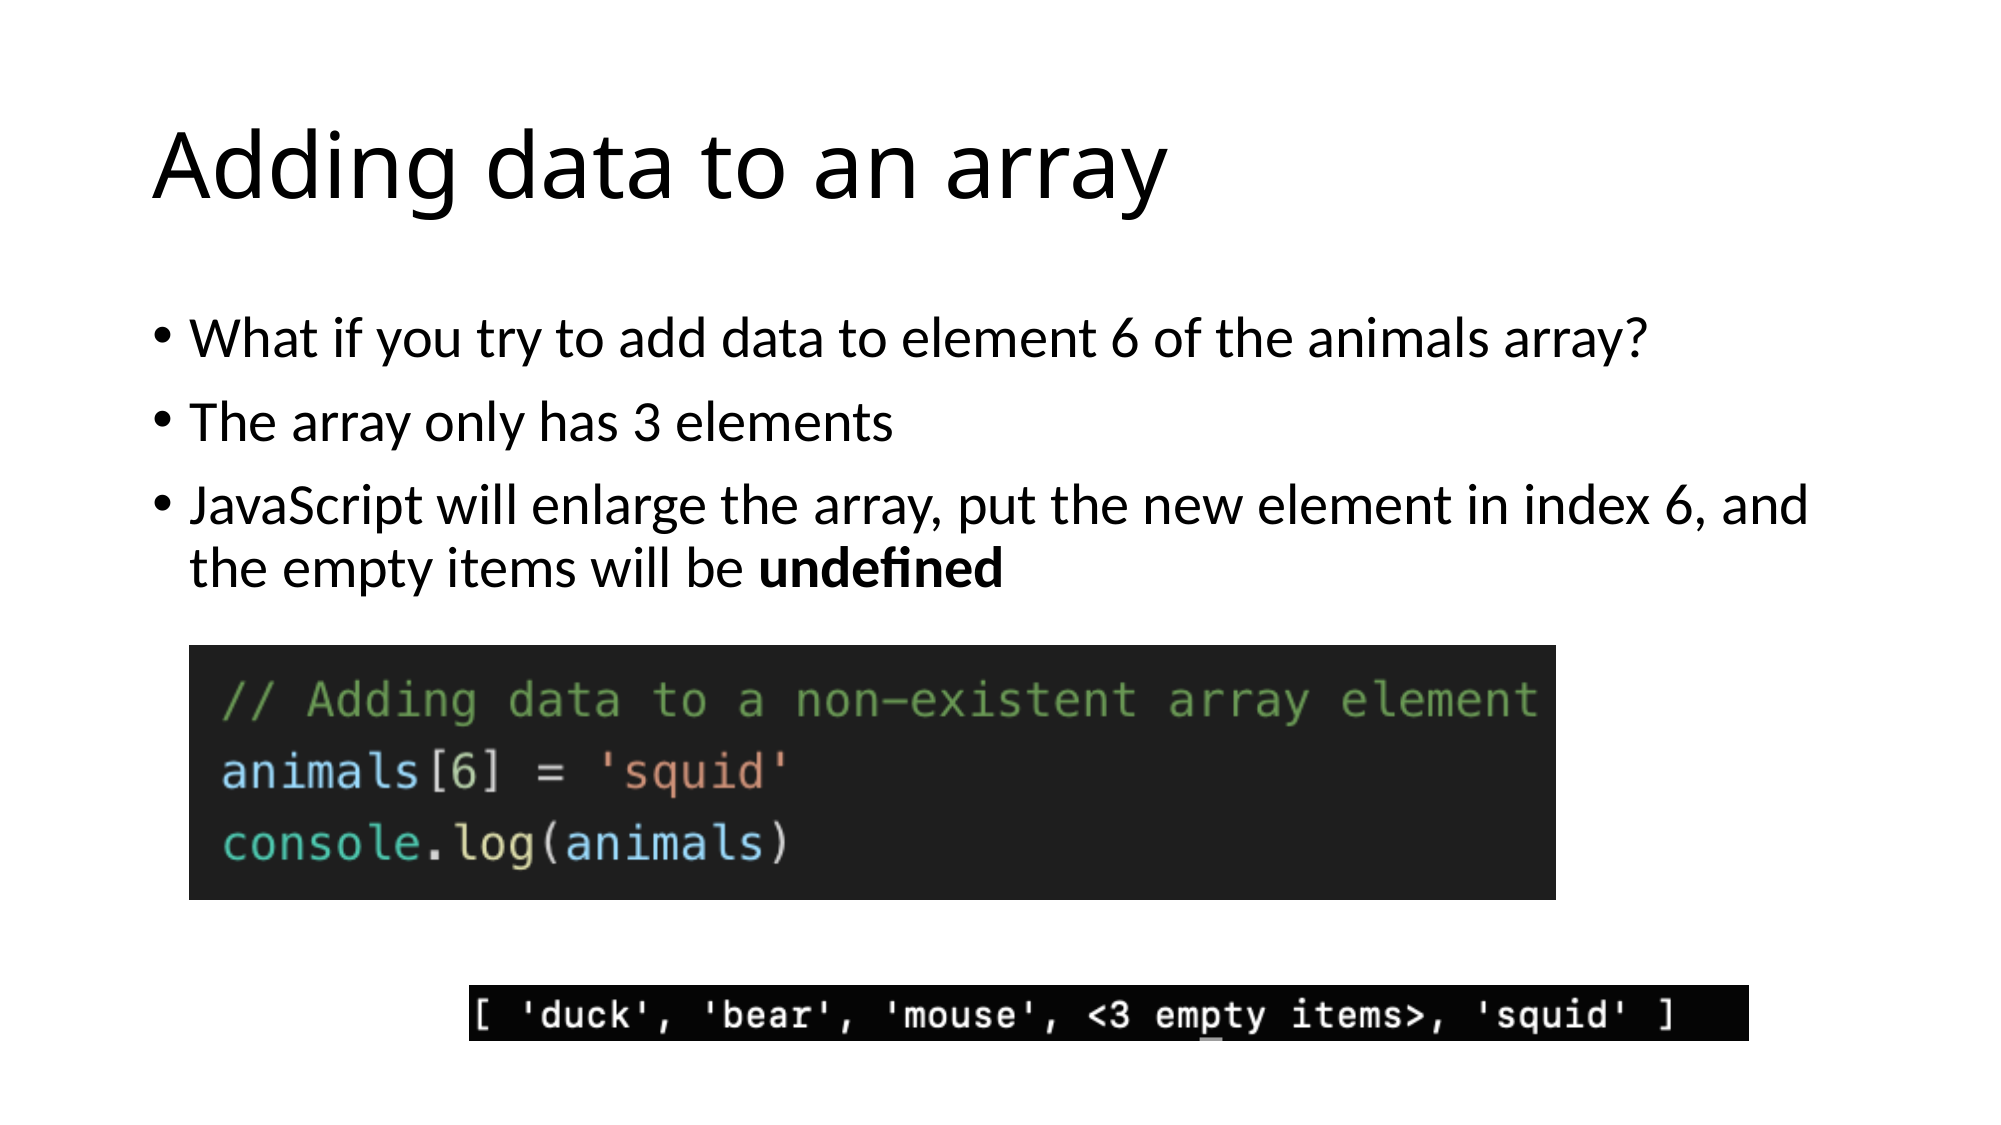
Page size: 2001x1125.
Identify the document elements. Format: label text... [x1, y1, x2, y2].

picture [189, 645, 1556, 900]
title Adding data to an array [137, 59, 1863, 278]
picture [469, 985, 1749, 1041]
list What if you try to add data to element 6 of the animals array? The array only has 3 elements JavaScript will enlarge the array, put the new element in index 6, and the empty items will be undefined [137, 299, 1863, 1014]
